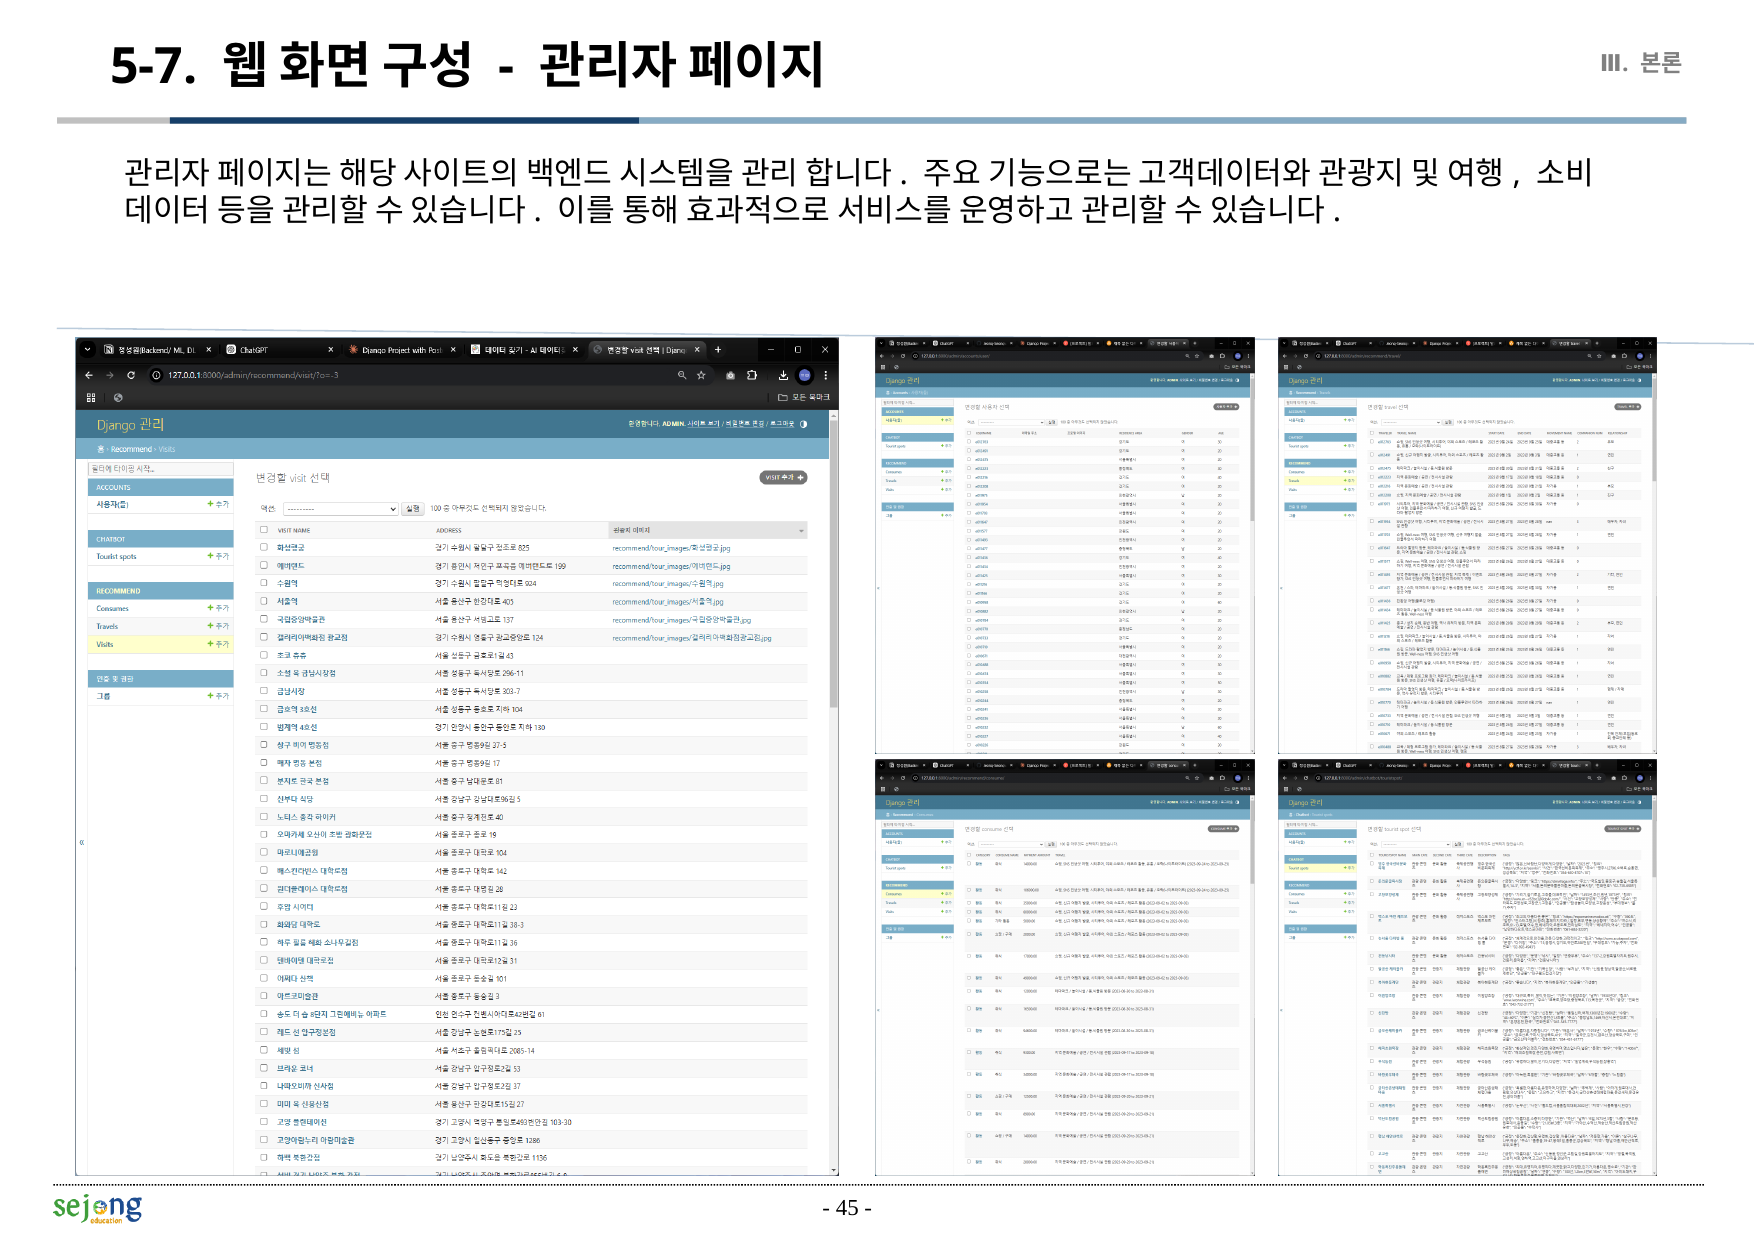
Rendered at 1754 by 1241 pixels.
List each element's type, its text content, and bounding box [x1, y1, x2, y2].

picture [1277, 759, 1658, 1176]
text_box Ⅲ. 본론 [1150, 41, 1699, 84]
picture [875, 759, 1255, 1176]
picture [74, 337, 839, 1177]
picture [1277, 337, 1658, 754]
picture [875, 337, 1255, 754]
text_box 관리자 페이지는 해당 사이트의 백엔드 시스템을 관리 합니다. 주요 기능으로는 고객데이터와 관광지 및 여행, 소비 데이터 등을 관리할 수 있습니다. 이를 통해 효과적으로 서비스를 운영하고 관리할 수 있습니다. [109, 145, 1639, 236]
picture [50, 1188, 142, 1228]
text_box 5-7. 웹 화면 구성 - 관리자 페이지 [95, 26, 1673, 102]
